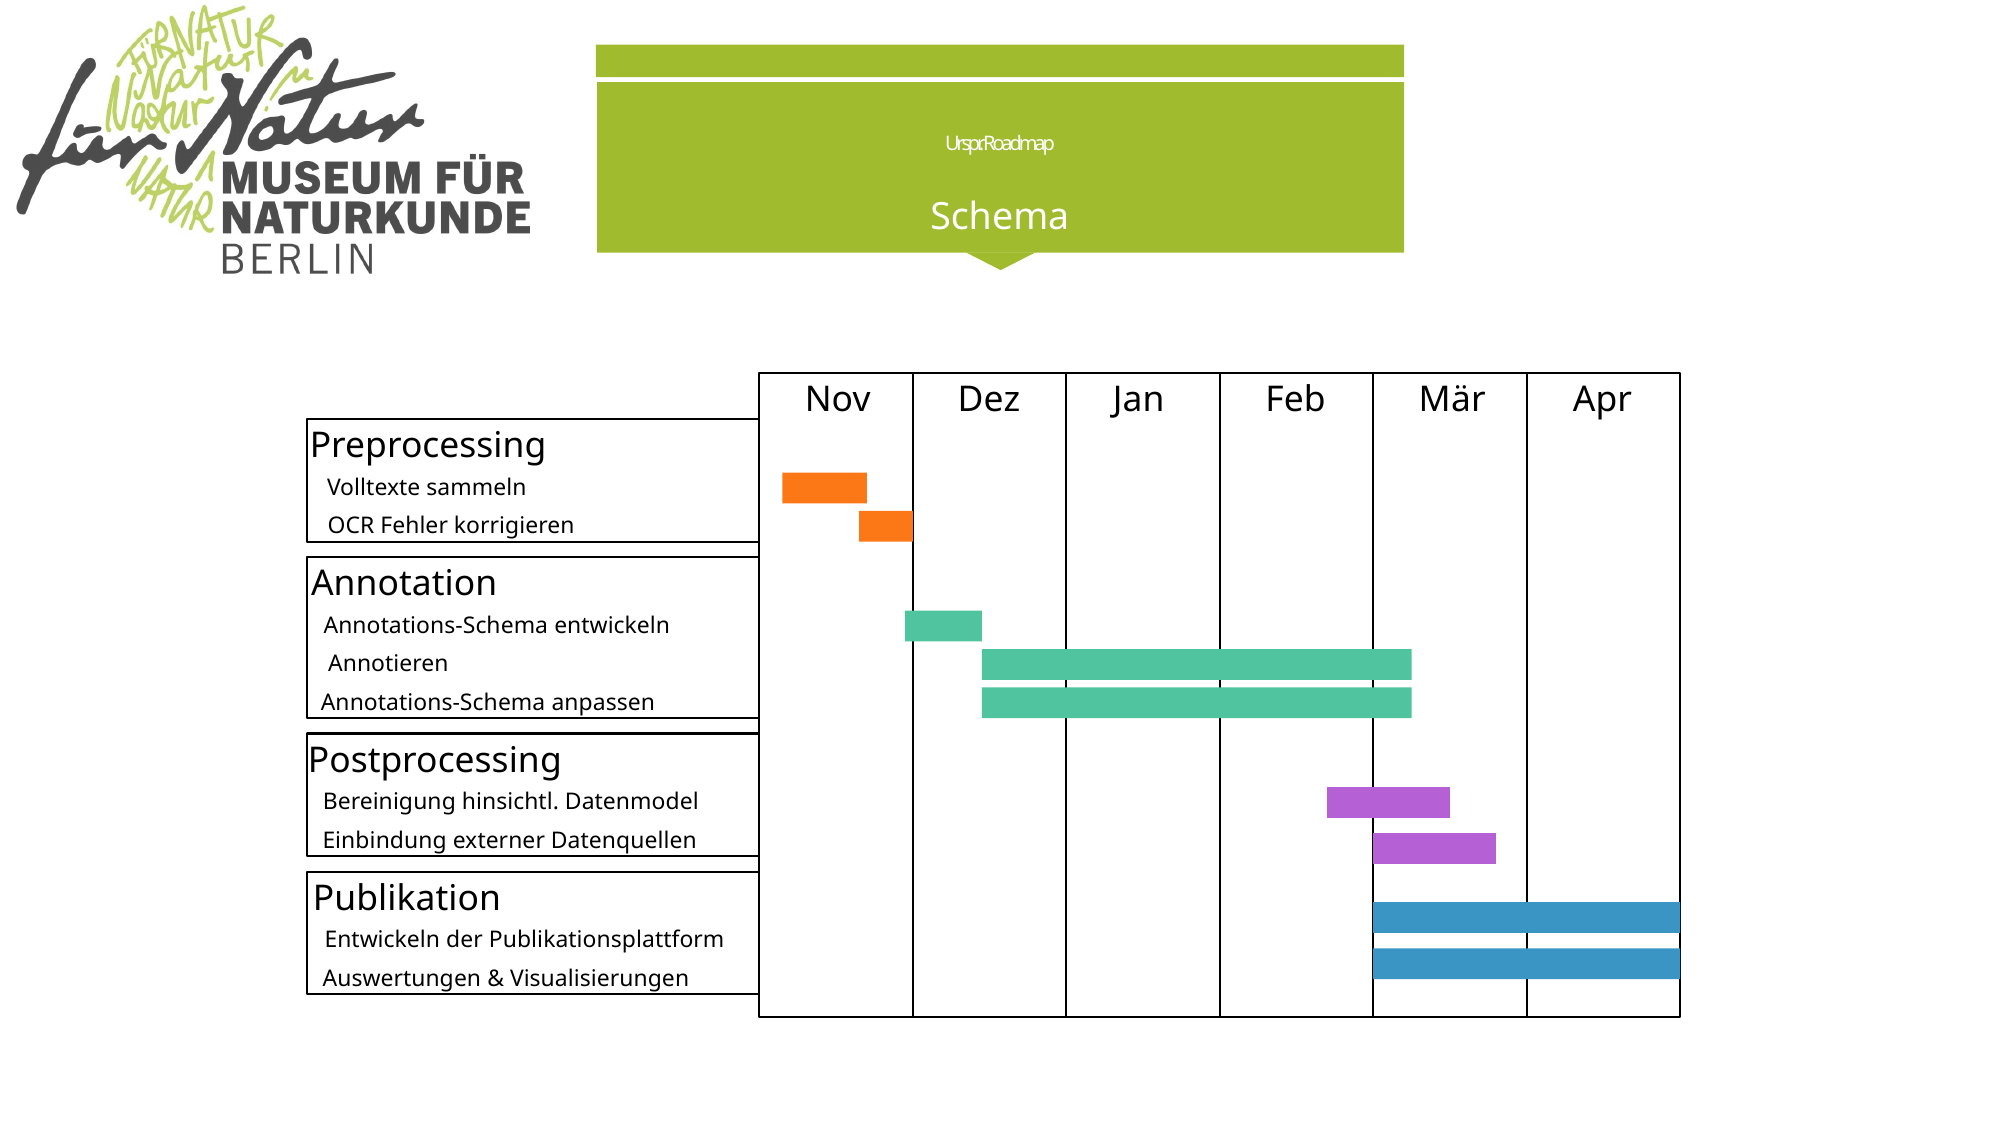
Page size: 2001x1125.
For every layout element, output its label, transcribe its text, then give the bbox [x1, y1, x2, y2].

table_cell … [0, 0, 546, 321]
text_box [299, 368, 1681, 1018]
title Urspr. Roadmap [611, 96, 1389, 192]
text_box Schema [915, 184, 1085, 245]
